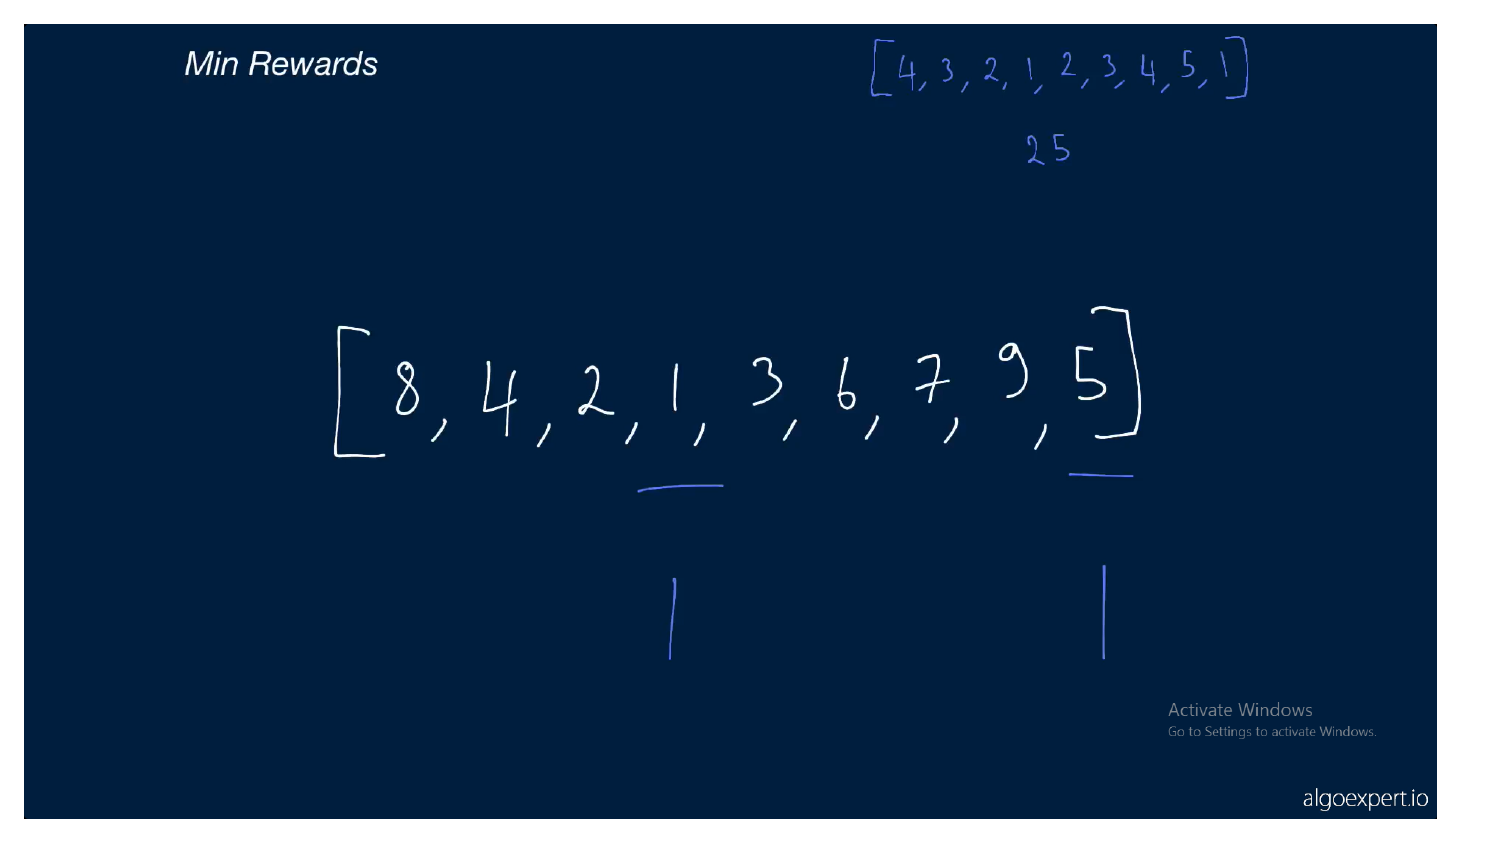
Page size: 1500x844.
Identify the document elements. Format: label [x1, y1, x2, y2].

picture [24, 24, 1437, 819]
